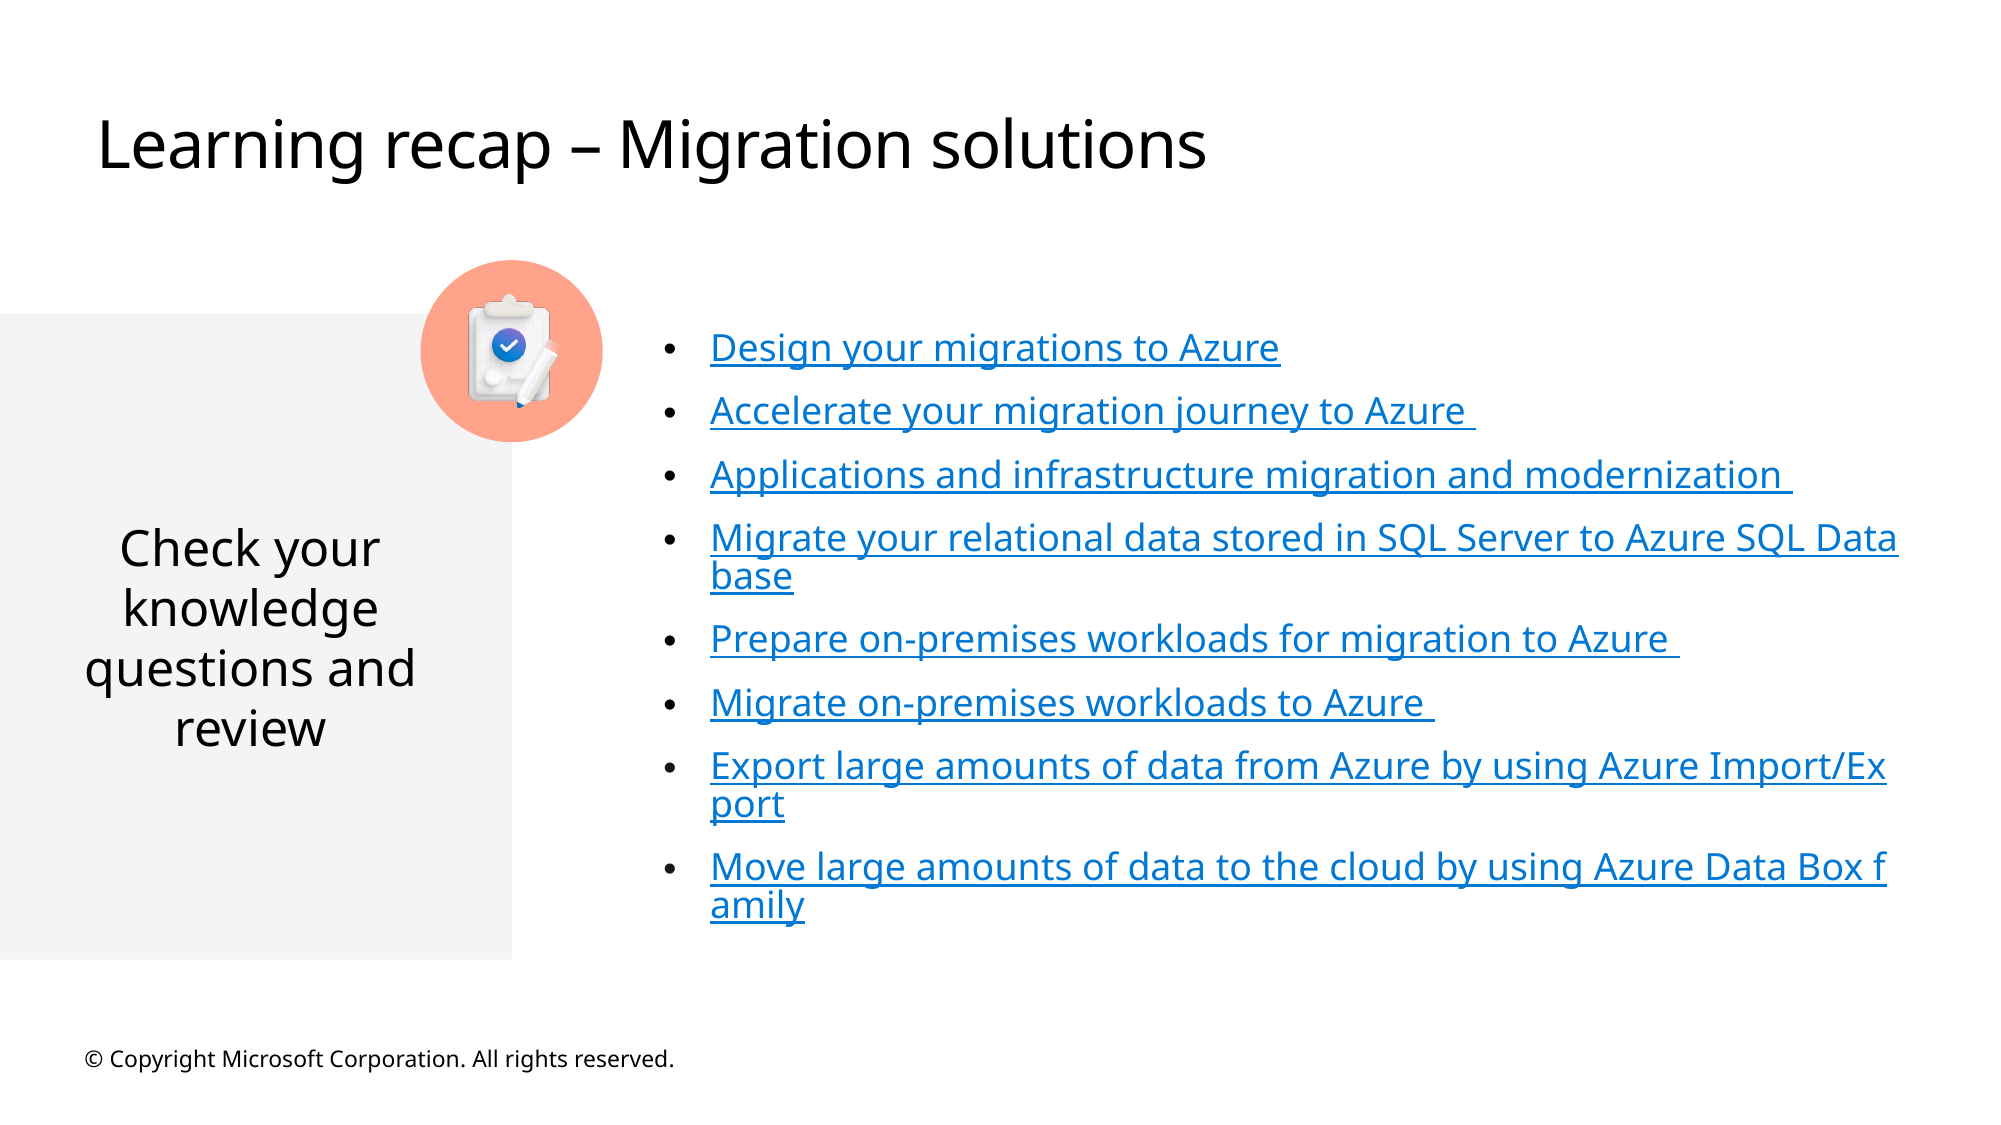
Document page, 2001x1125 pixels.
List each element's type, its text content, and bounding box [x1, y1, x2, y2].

title Learning recap – Migration solutions [96, 96, 1441, 177]
picture [454, 294, 569, 408]
text_box Design your migrations to Azure Accelerate your migration journey to Azure Applications and infrastructure migration and modernization Migrate your relational data stored in SQL Server to Azure SQL Database Prepare on-premises workloads for migration to Azure Migrate on-premises workloads to Azure Export large amounts of data from Azure by using Azure Import/Export Move large amounts of data to the cloud by using Azure Data Box family [648, 316, 1923, 827]
